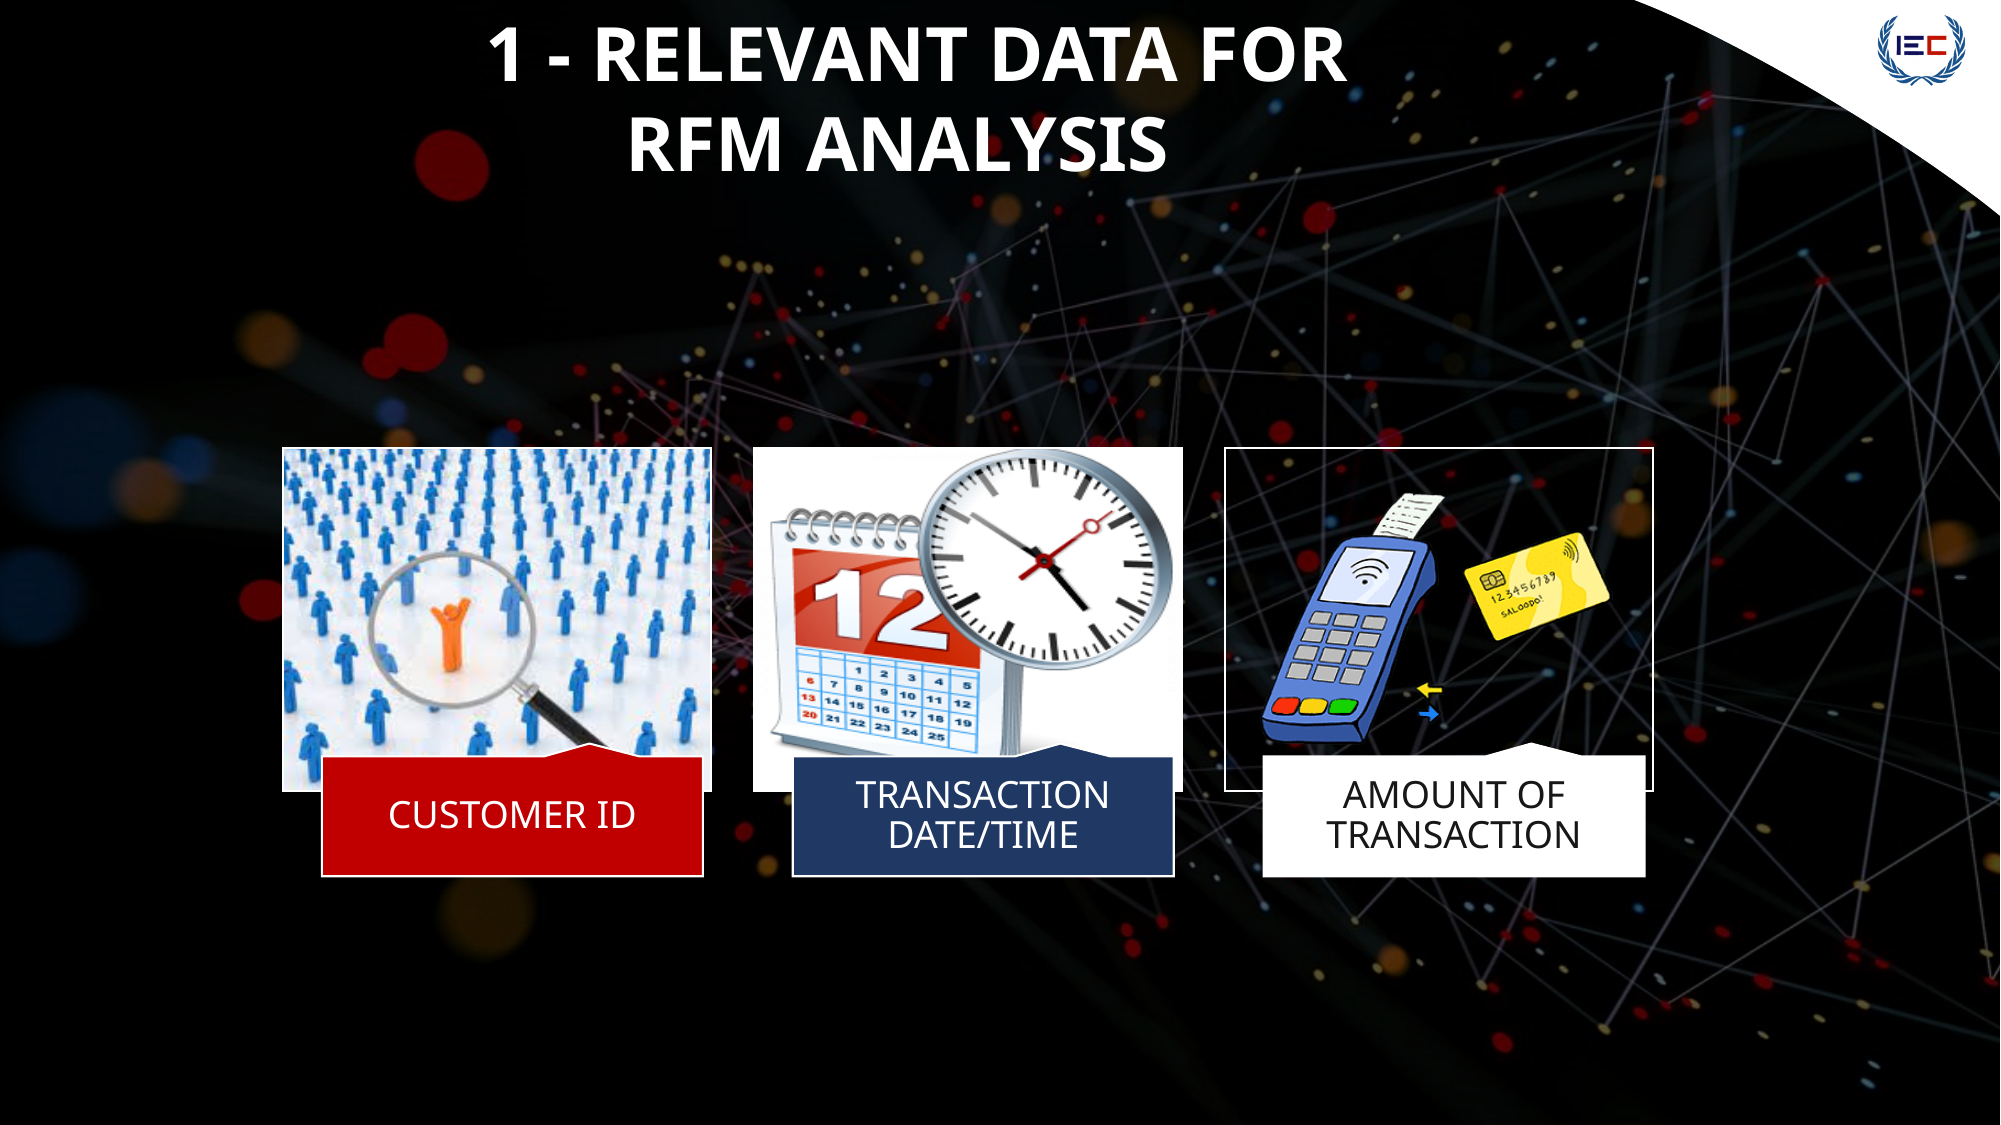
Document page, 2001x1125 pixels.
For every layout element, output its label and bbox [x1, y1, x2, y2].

picture [1868, 11, 1971, 90]
text_box [283, 280, 1654, 1045]
list [0, 0, 2000, 1125]
